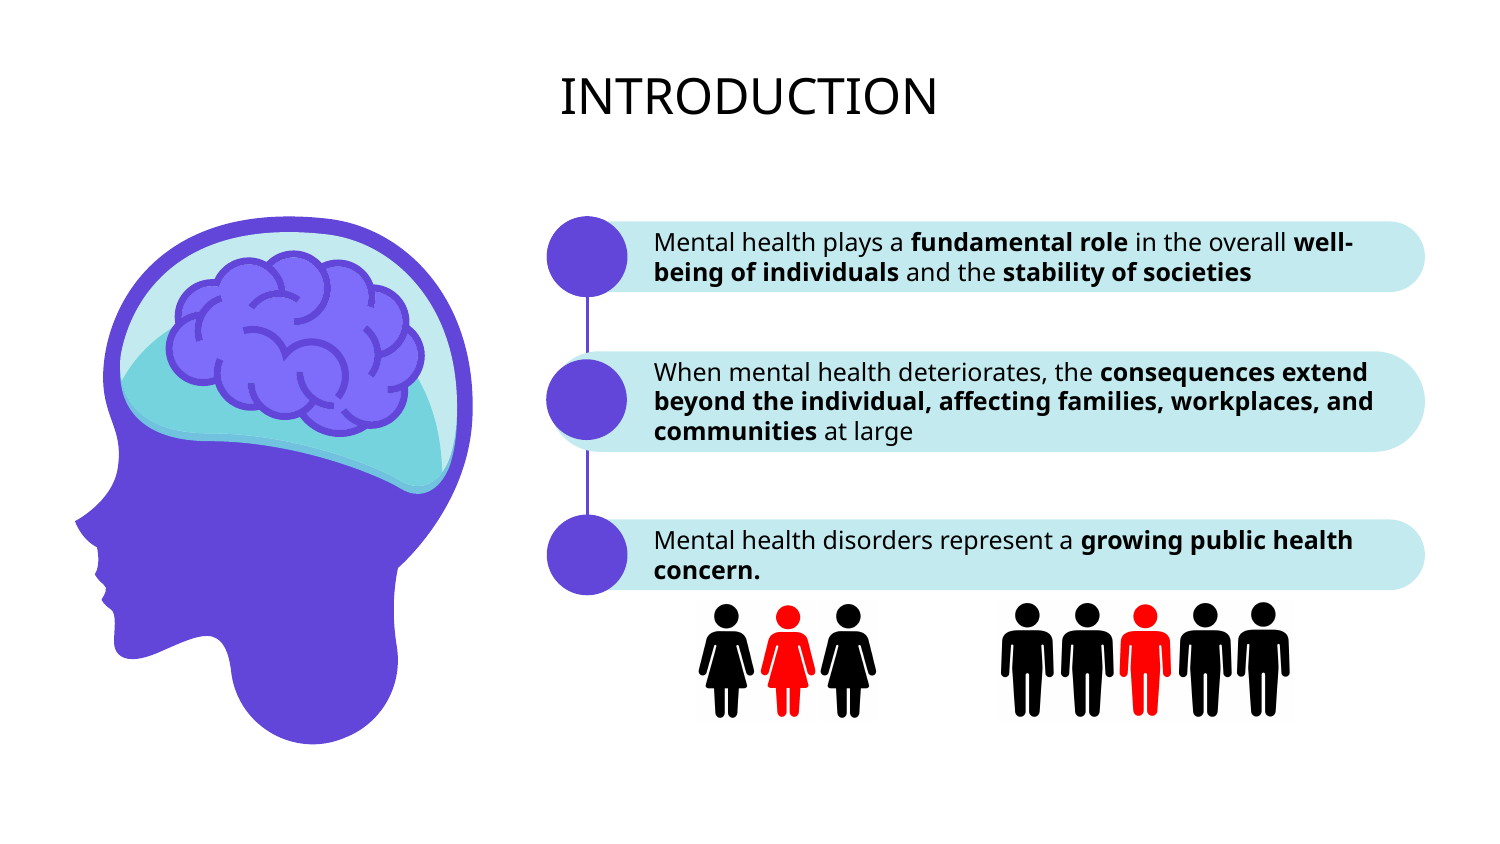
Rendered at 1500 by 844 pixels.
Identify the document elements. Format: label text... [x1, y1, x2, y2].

text_box [555, 351, 1425, 452]
text_box When mental health deteriorates, the consequences extend beyond the individual, affecting families, workplaces, and communities at large [638, 370, 1406, 432]
picture [996, 600, 1294, 722]
title INTRODUCTION [75, 67, 1425, 122]
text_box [546, 514, 1426, 596]
picture [818, 600, 879, 723]
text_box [74, 216, 478, 745]
text_box [546, 359, 627, 441]
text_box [546, 216, 1426, 298]
picture [695, 600, 816, 723]
